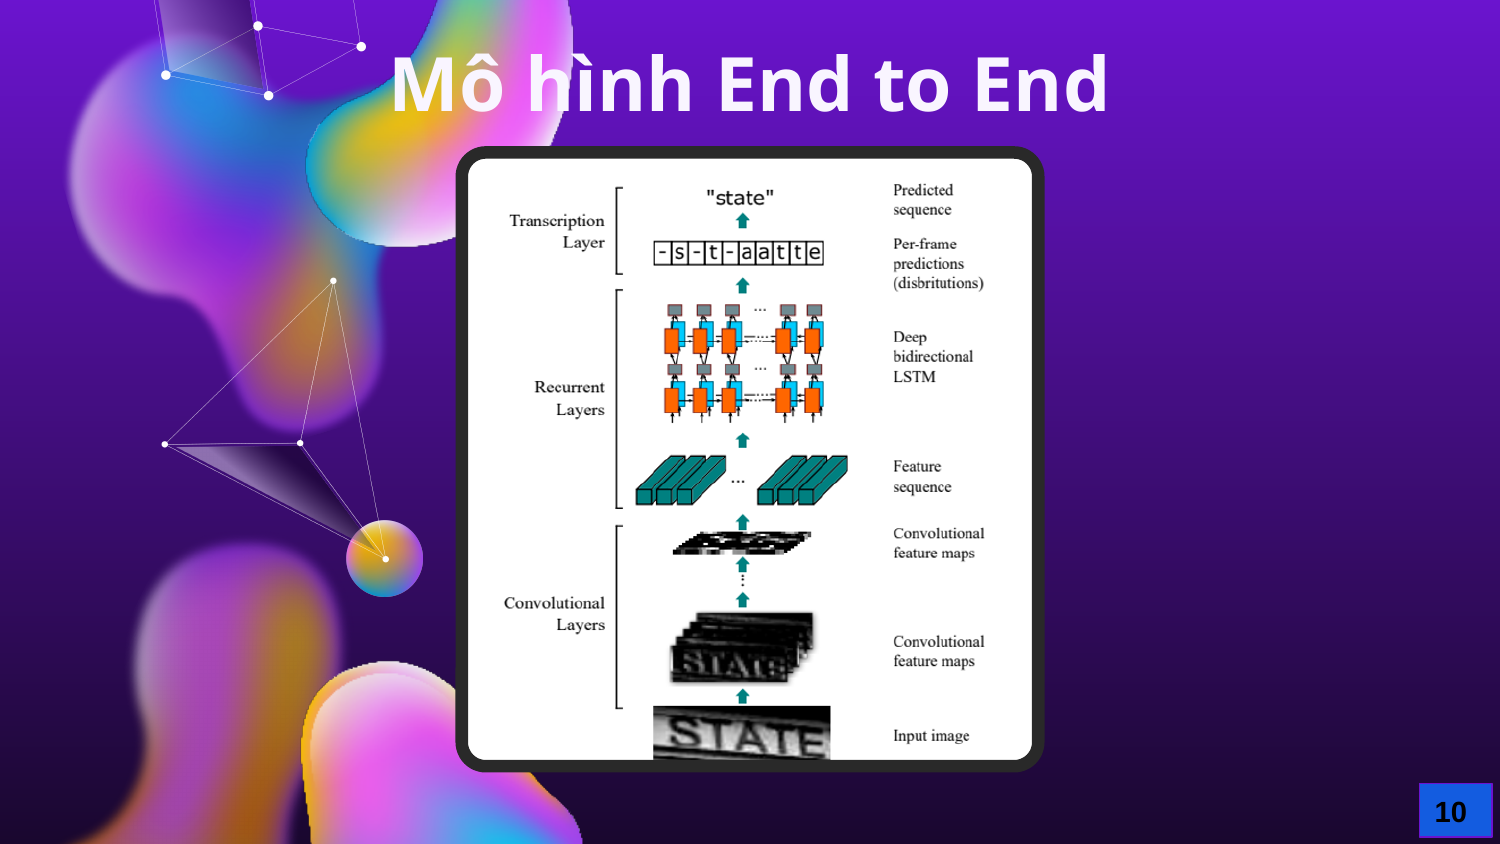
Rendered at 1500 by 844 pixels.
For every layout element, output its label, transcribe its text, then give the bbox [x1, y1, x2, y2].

picture [20, 152, 1039, 844]
title Mô hình End to End [0, 0, 1500, 164]
picture [281, 164, 457, 291]
text_box 10 [1419, 783, 1492, 838]
